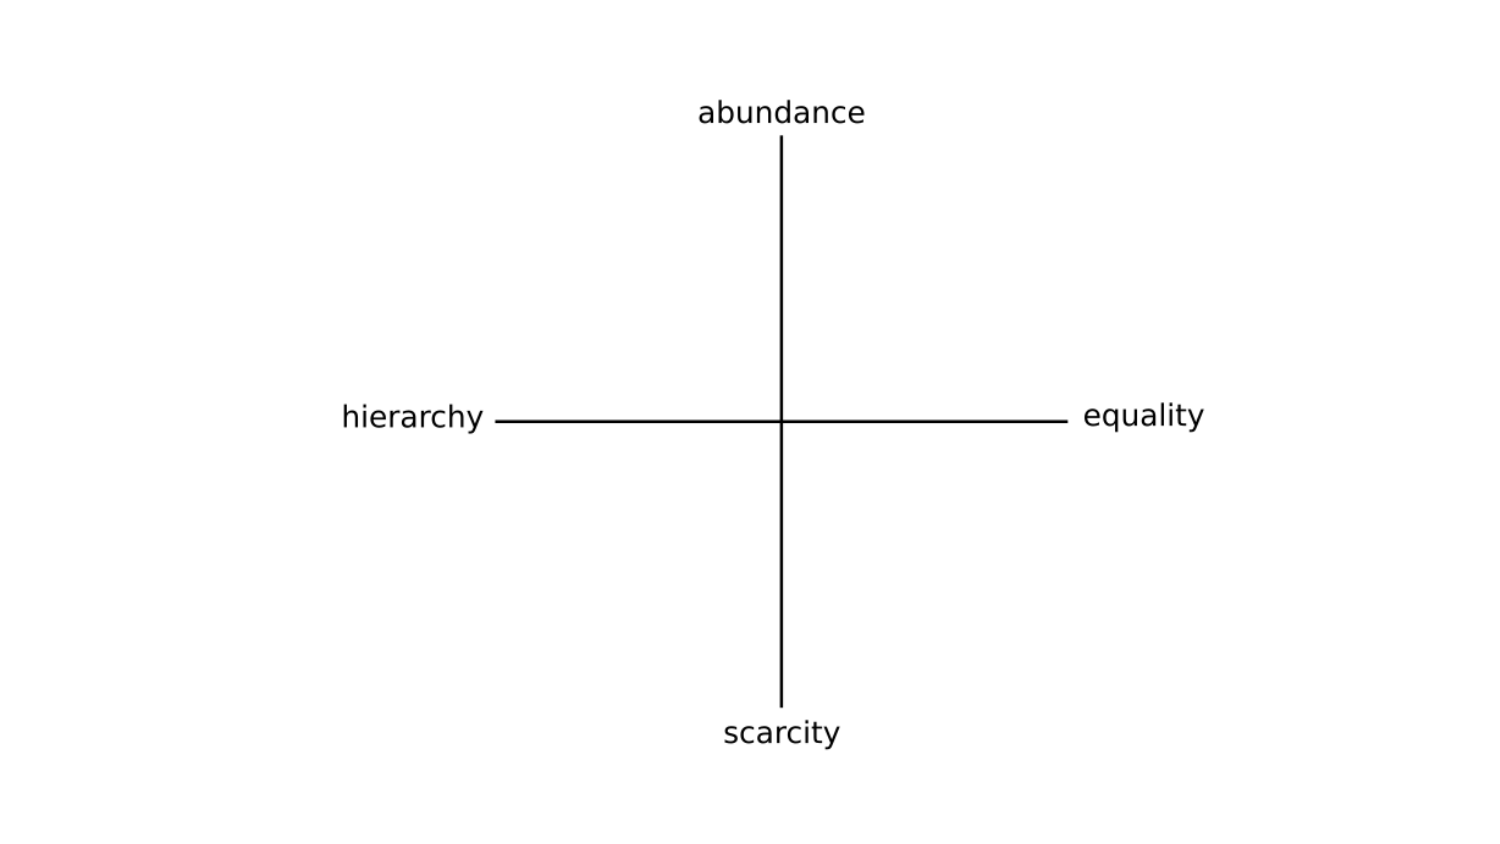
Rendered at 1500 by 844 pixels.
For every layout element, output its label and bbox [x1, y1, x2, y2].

picture [281, 89, 1219, 754]
